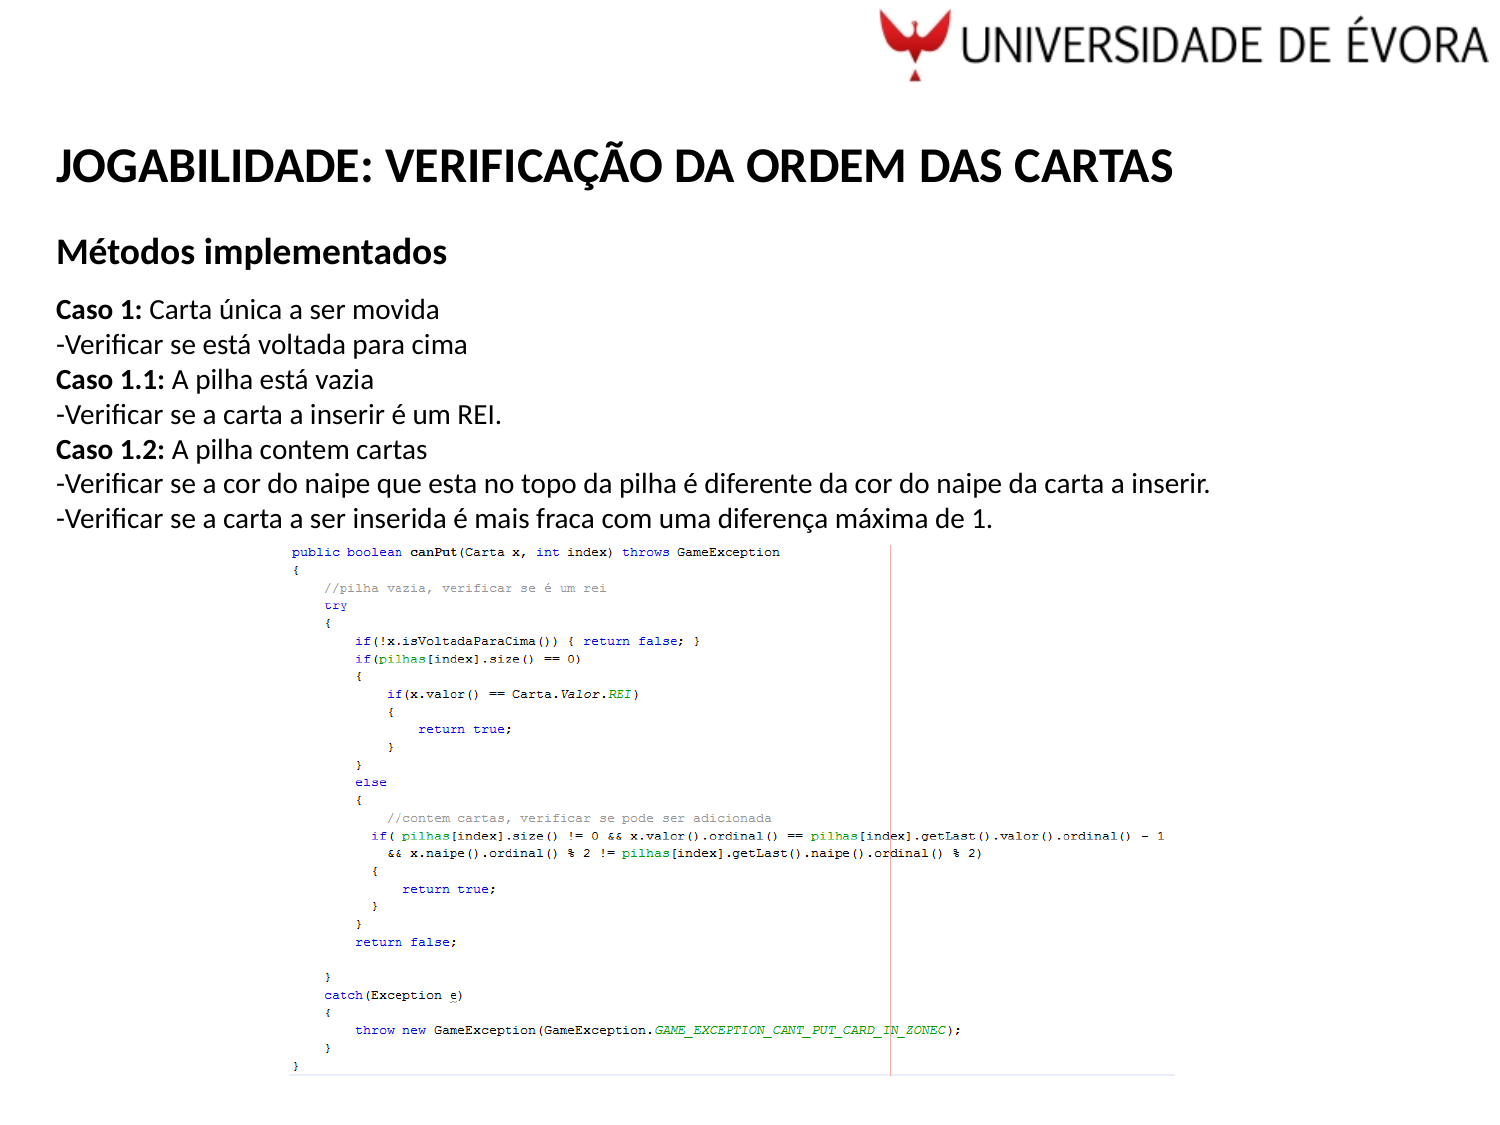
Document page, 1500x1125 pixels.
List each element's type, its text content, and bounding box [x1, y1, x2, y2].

picture [289, 545, 1175, 1077]
text_box Métodos implementados [41, 219, 1424, 280]
text_box JOGABILIDADE: VERIFICAÇÃO DA ORDEM DAS CARTAS [41, 125, 1294, 201]
picture [879, 7, 1489, 84]
text_box Caso 1: Carta única a ser movida -Verificar se está voltada para cima Caso 1.1: A pilha está vazia -Verificar se a carta a inserir é um REI. Caso 1.2: A pilha contem cartas -Verificar se a cor do naipe que esta no topo da pilha é diferente da cor do naipe da carta a inserir. -Verificar se a carta a ser inserida é mais fraca com uma diferença máxima de 1. [41, 282, 1447, 543]
